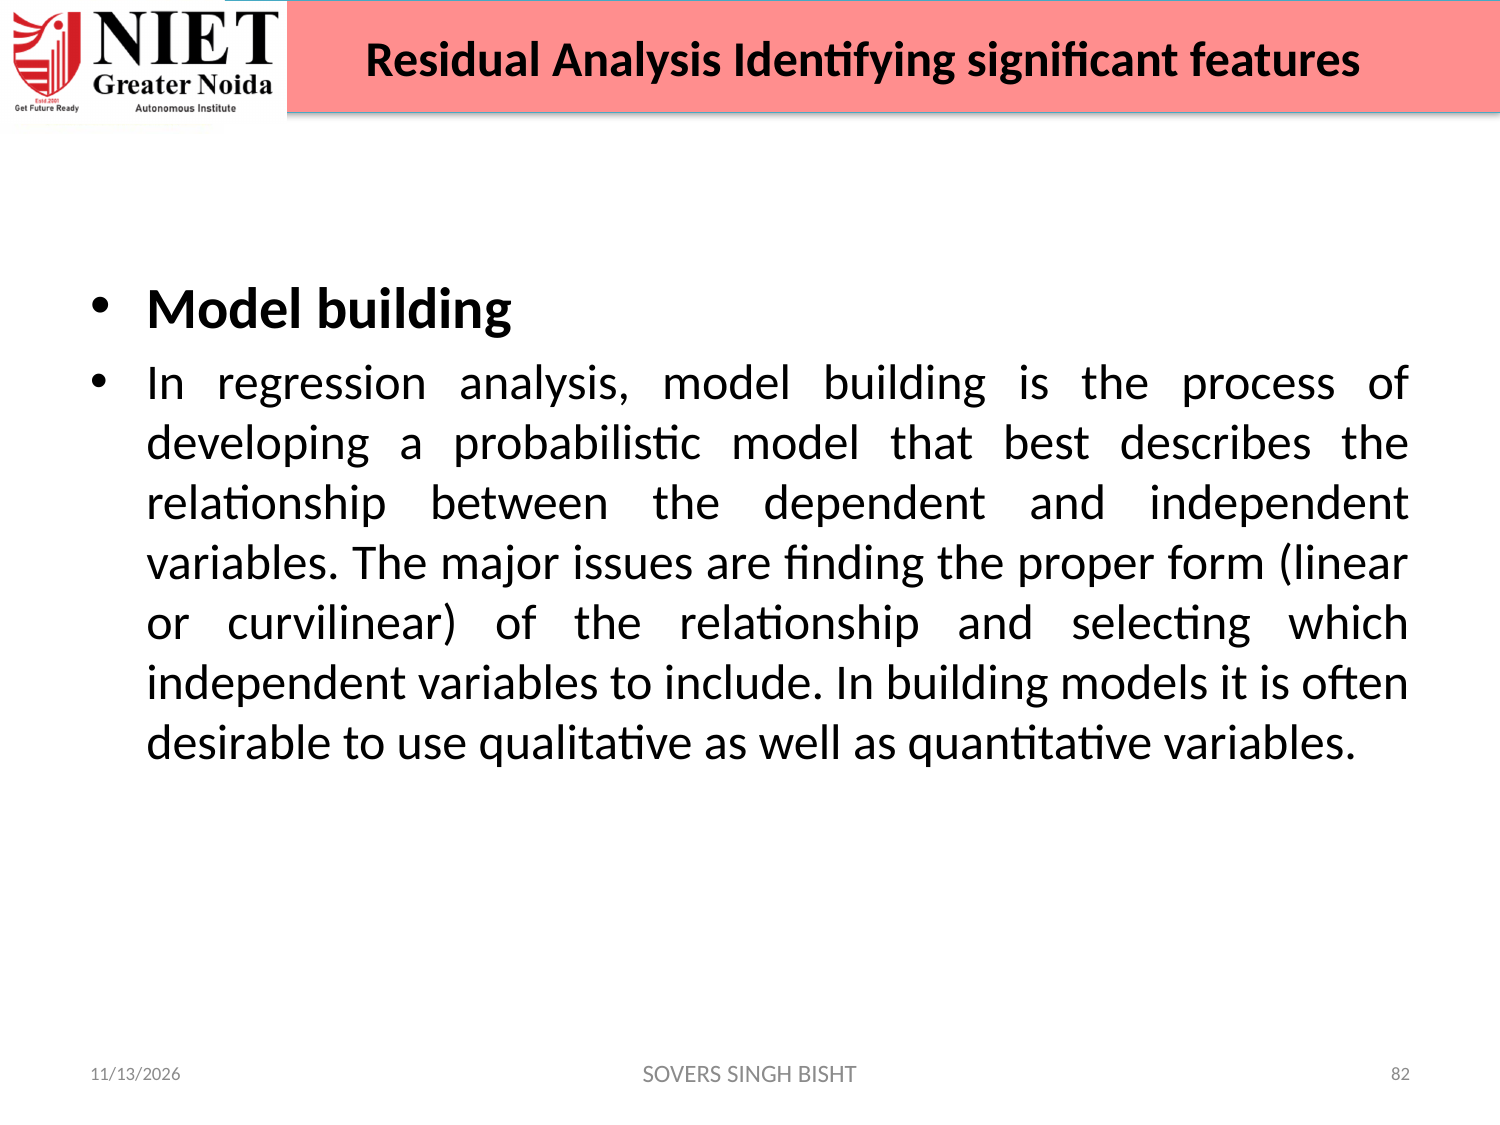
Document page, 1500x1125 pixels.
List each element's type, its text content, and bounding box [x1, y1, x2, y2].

list Model building In regression analysis, model building is the process of developing a probabilistic model that best describes the relationship between the dependent and independent variables. The major issues are finding the proper form (linear or curvilinear) of the relationship and selecting which independent variables to include. In building models it is often desirable to use qualitative as well as quantitative variables. [75, 262, 1425, 1005]
slide_number 82 [1074, 1042, 1425, 1103]
picture [0, 0, 288, 134]
text_box Residual Analysis Identifying significant features [288, 0, 1500, 113]
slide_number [75, 1042, 425, 1103]
footer SOVERS SINGH BISHT [512, 1042, 988, 1103]
